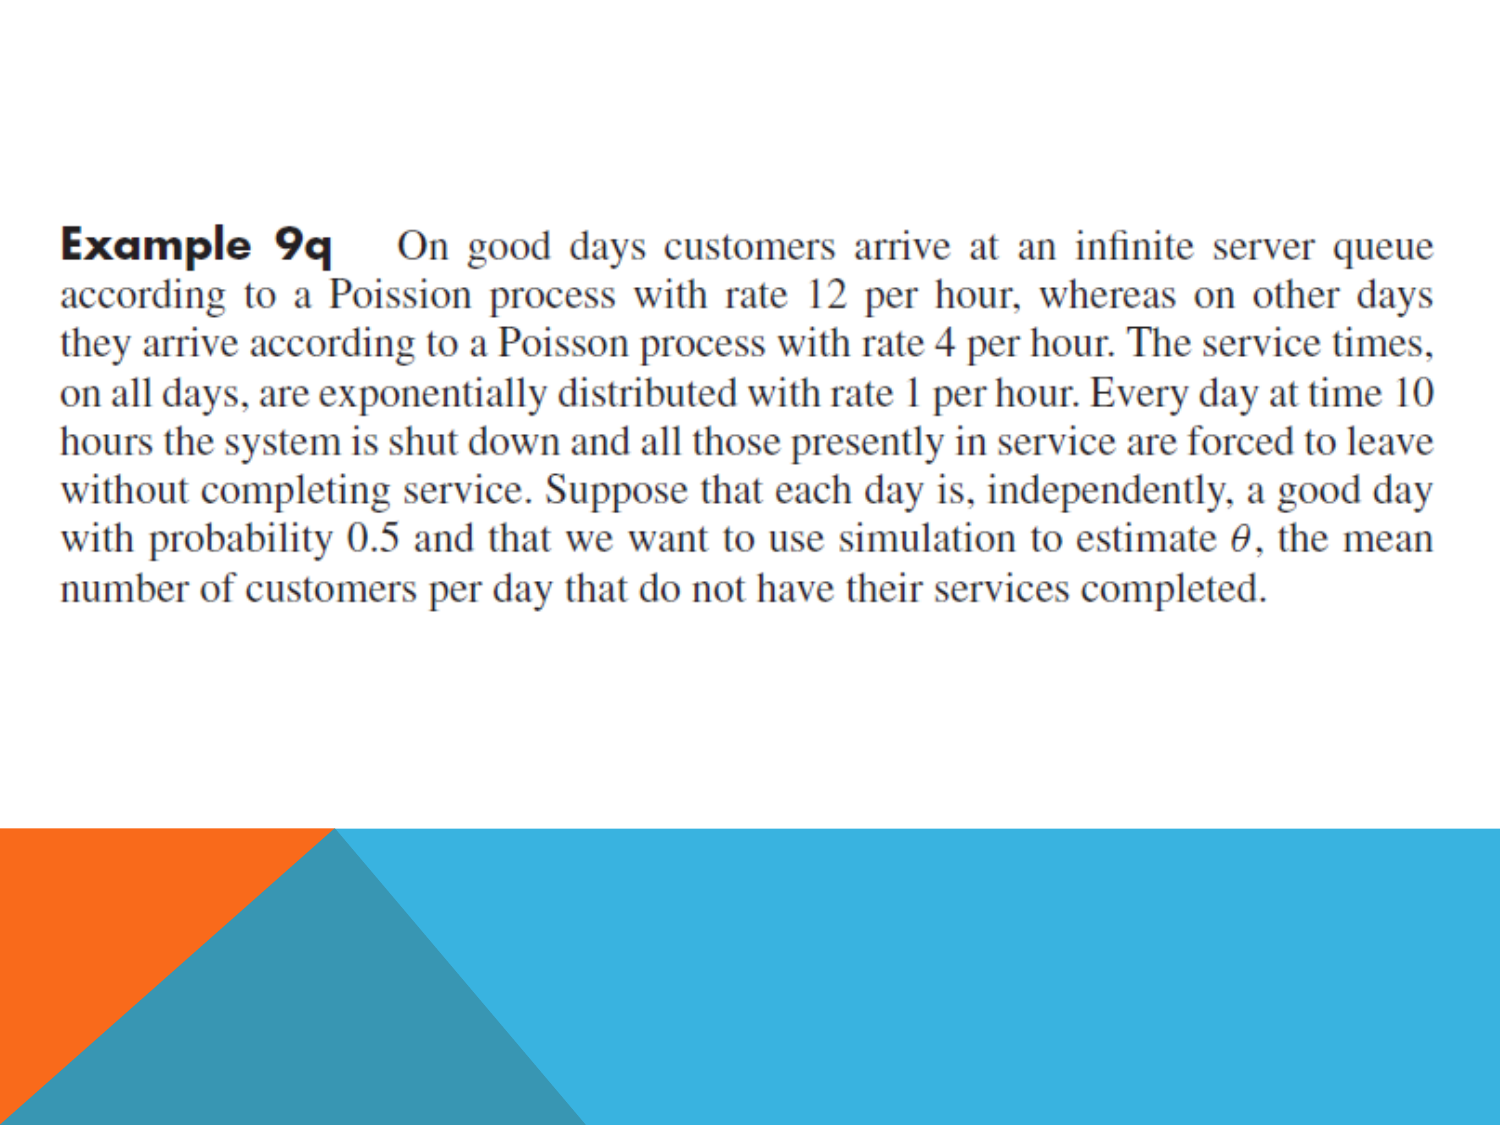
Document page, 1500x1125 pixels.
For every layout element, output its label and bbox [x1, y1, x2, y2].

picture [40, 207, 1453, 634]
